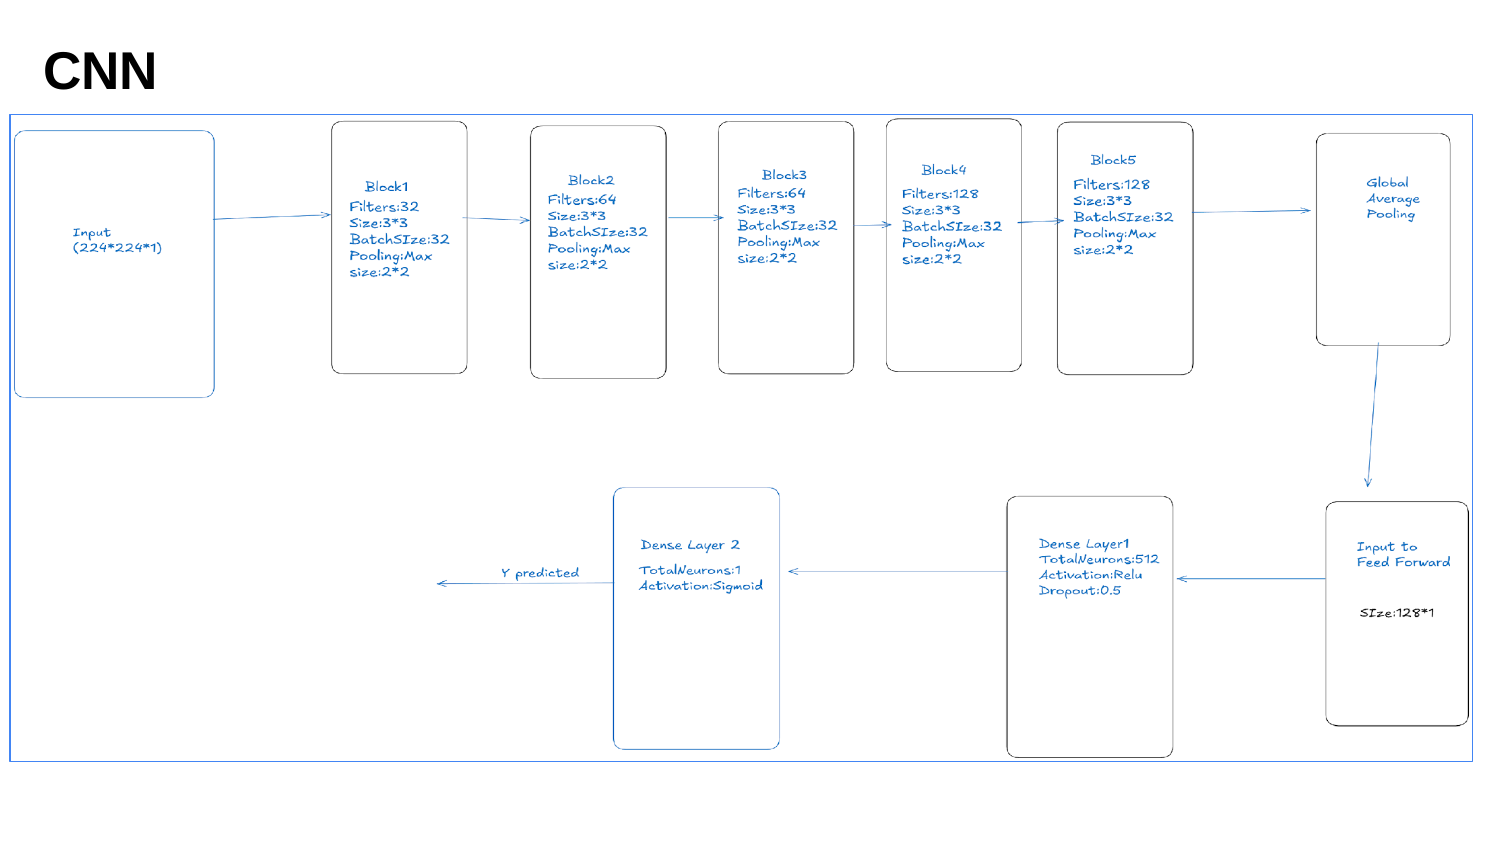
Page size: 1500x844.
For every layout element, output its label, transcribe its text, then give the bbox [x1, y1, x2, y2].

picture [10, 115, 1472, 761]
title CNN [28, 21, 1426, 113]
